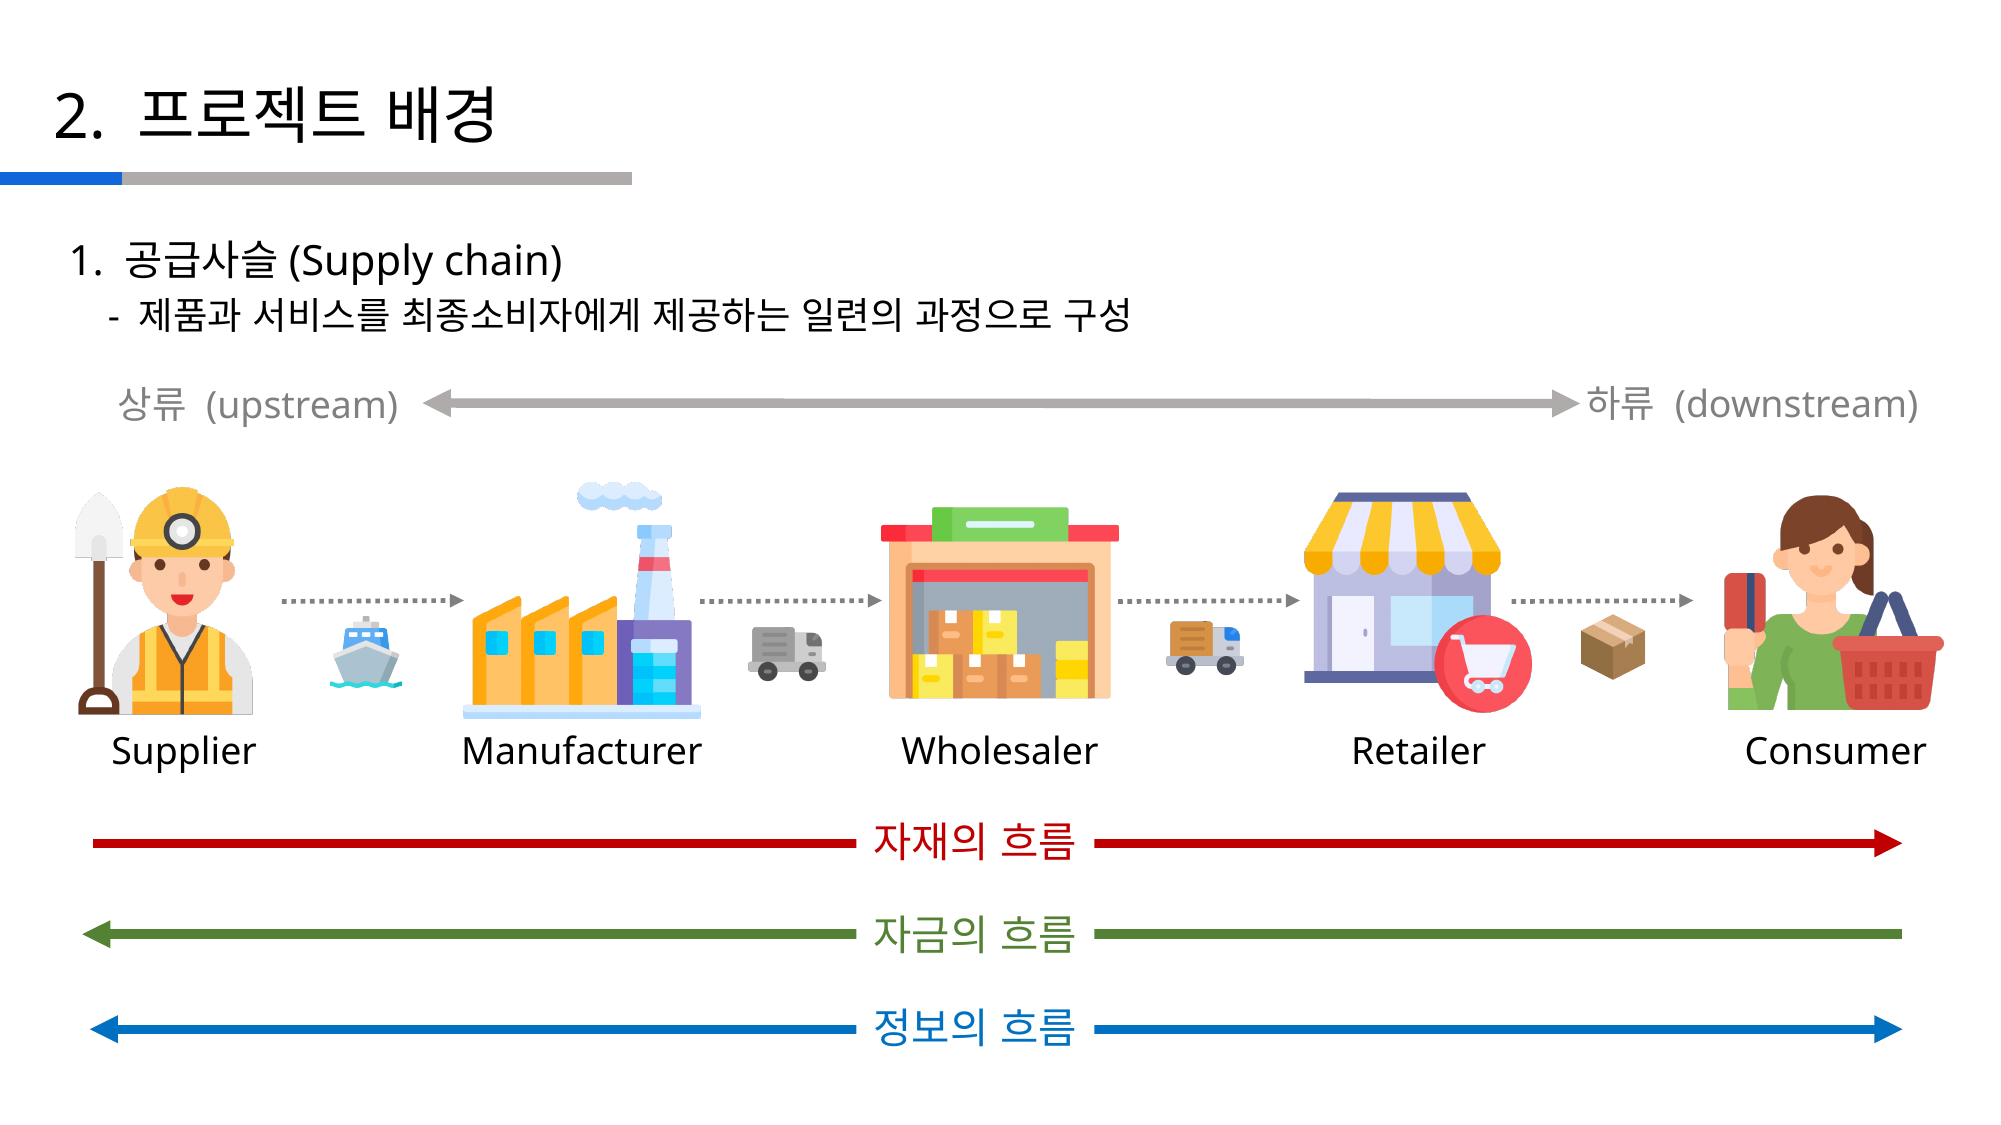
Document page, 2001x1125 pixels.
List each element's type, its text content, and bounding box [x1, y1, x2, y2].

text_box 1. 공급사슬(Supply chain) [53, 226, 920, 292]
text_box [45, 482, 1980, 780]
text_box 자금의 흐름 [856, 901, 1095, 934]
text_box 정보의 흐름 [856, 994, 1095, 1029]
text_box 자재의 흐름 [856, 808, 1095, 843]
text_box 하류 (downstream) [1562, 372, 1943, 433]
text_box 자재의 흐름 [856, 844, 1095, 874]
text_box - 제품과 서비스를 최종소비자에게 제공하는 일련의 과정으로 구성 [93, 284, 1609, 345]
text_box 정보의 흐름 [856, 1030, 1095, 1060]
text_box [0, 172, 632, 185]
text_box 2. 프로젝트 배경 [54, 76, 828, 152]
text_box 자금의 흐름 [856, 935, 1095, 967]
text_box 상류 (upstream) [93, 373, 423, 433]
